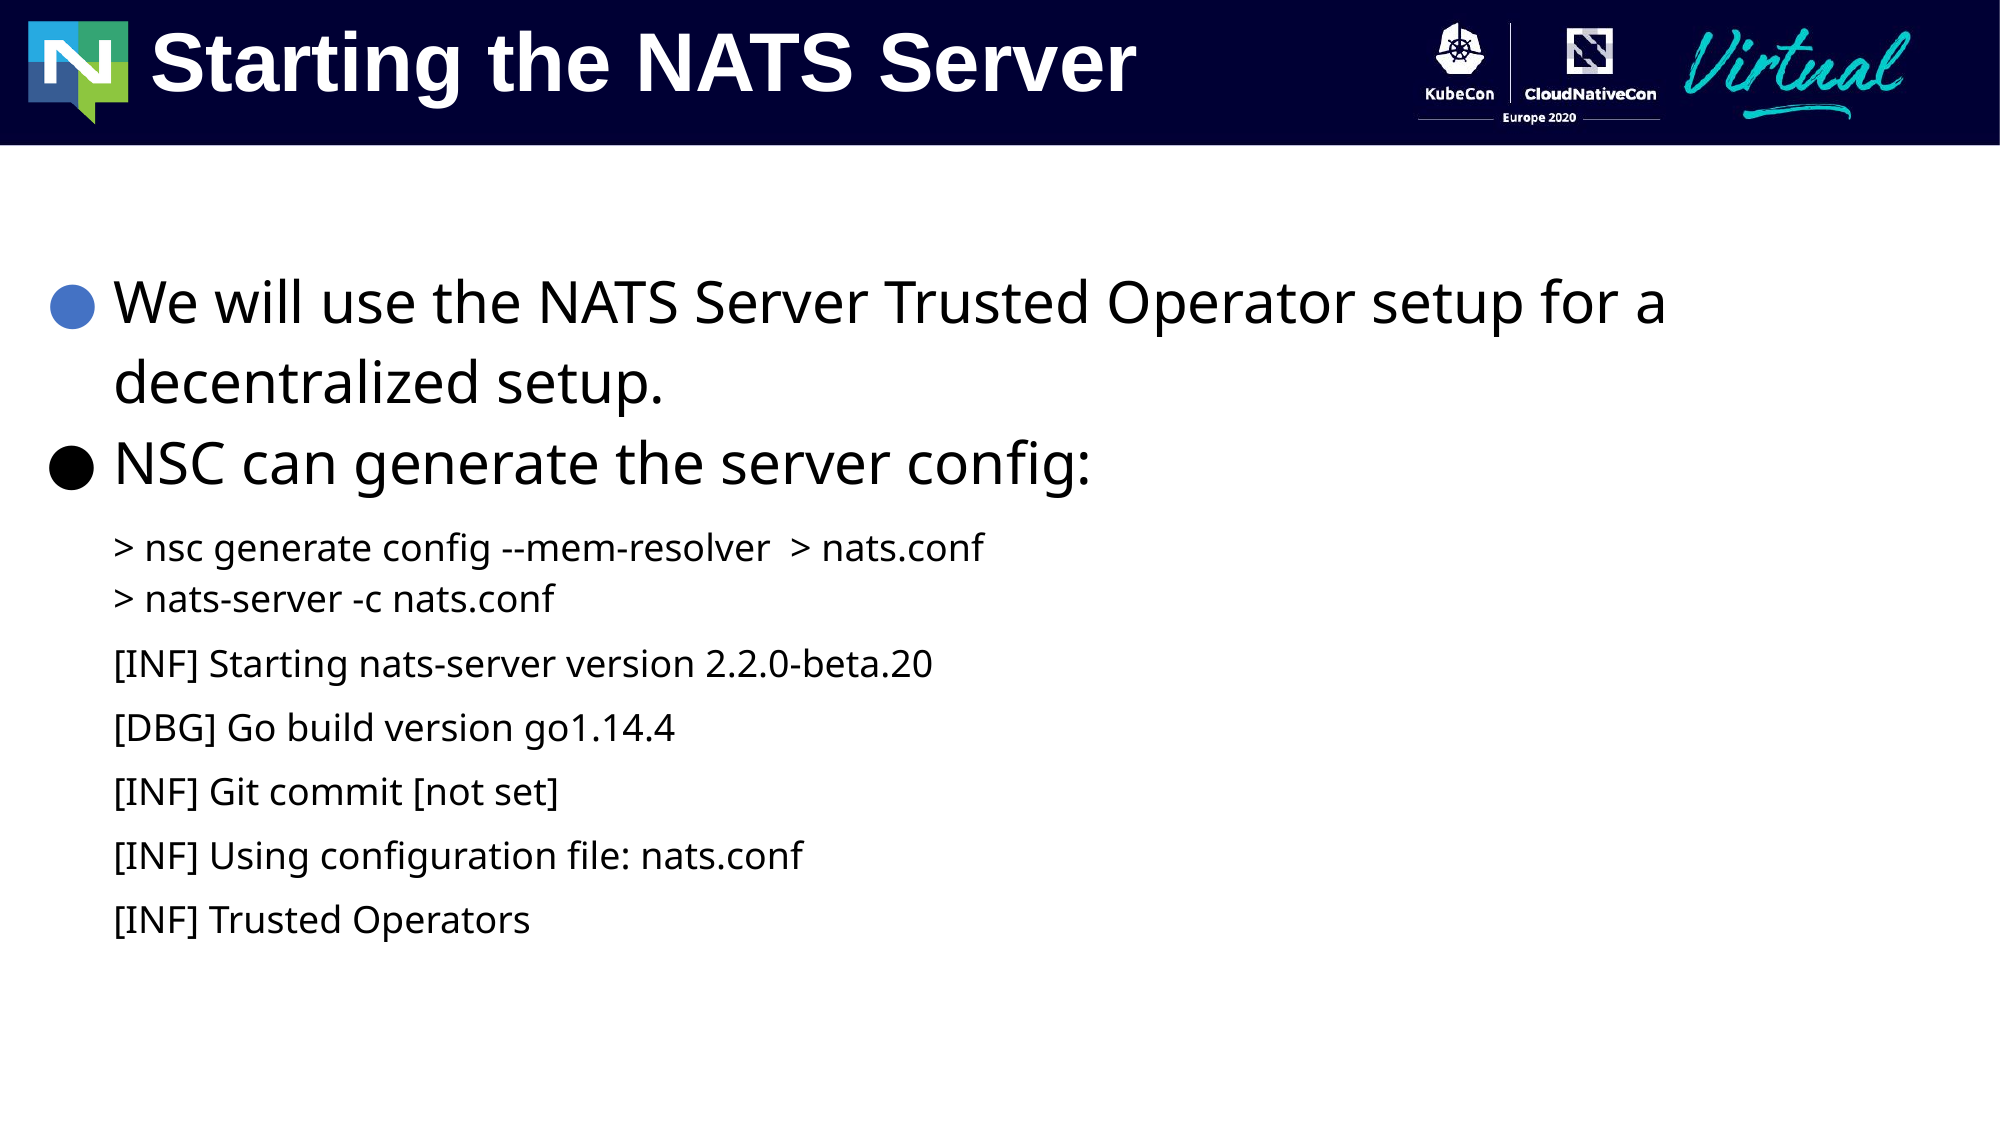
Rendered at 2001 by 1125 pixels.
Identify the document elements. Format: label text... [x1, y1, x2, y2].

text_box We will use the NATS Server Trusted Operator setup for a decentralized setup. NSC can generate the server config: > nsc generate config --mem-resolver > nats.conf > nats-server -c nats.conf [INF] Starting nats-server version 2.2.0-beta.20 [DBG] Go build version go1.14.4 [INF] Git commit [not set] [INF] Using configuration file: nats.conf [INF] Trusted Operators [38, 247, 1815, 917]
picture [0, 0, 2000, 1125]
text_box Starting the NATS Server [135, 0, 1487, 174]
